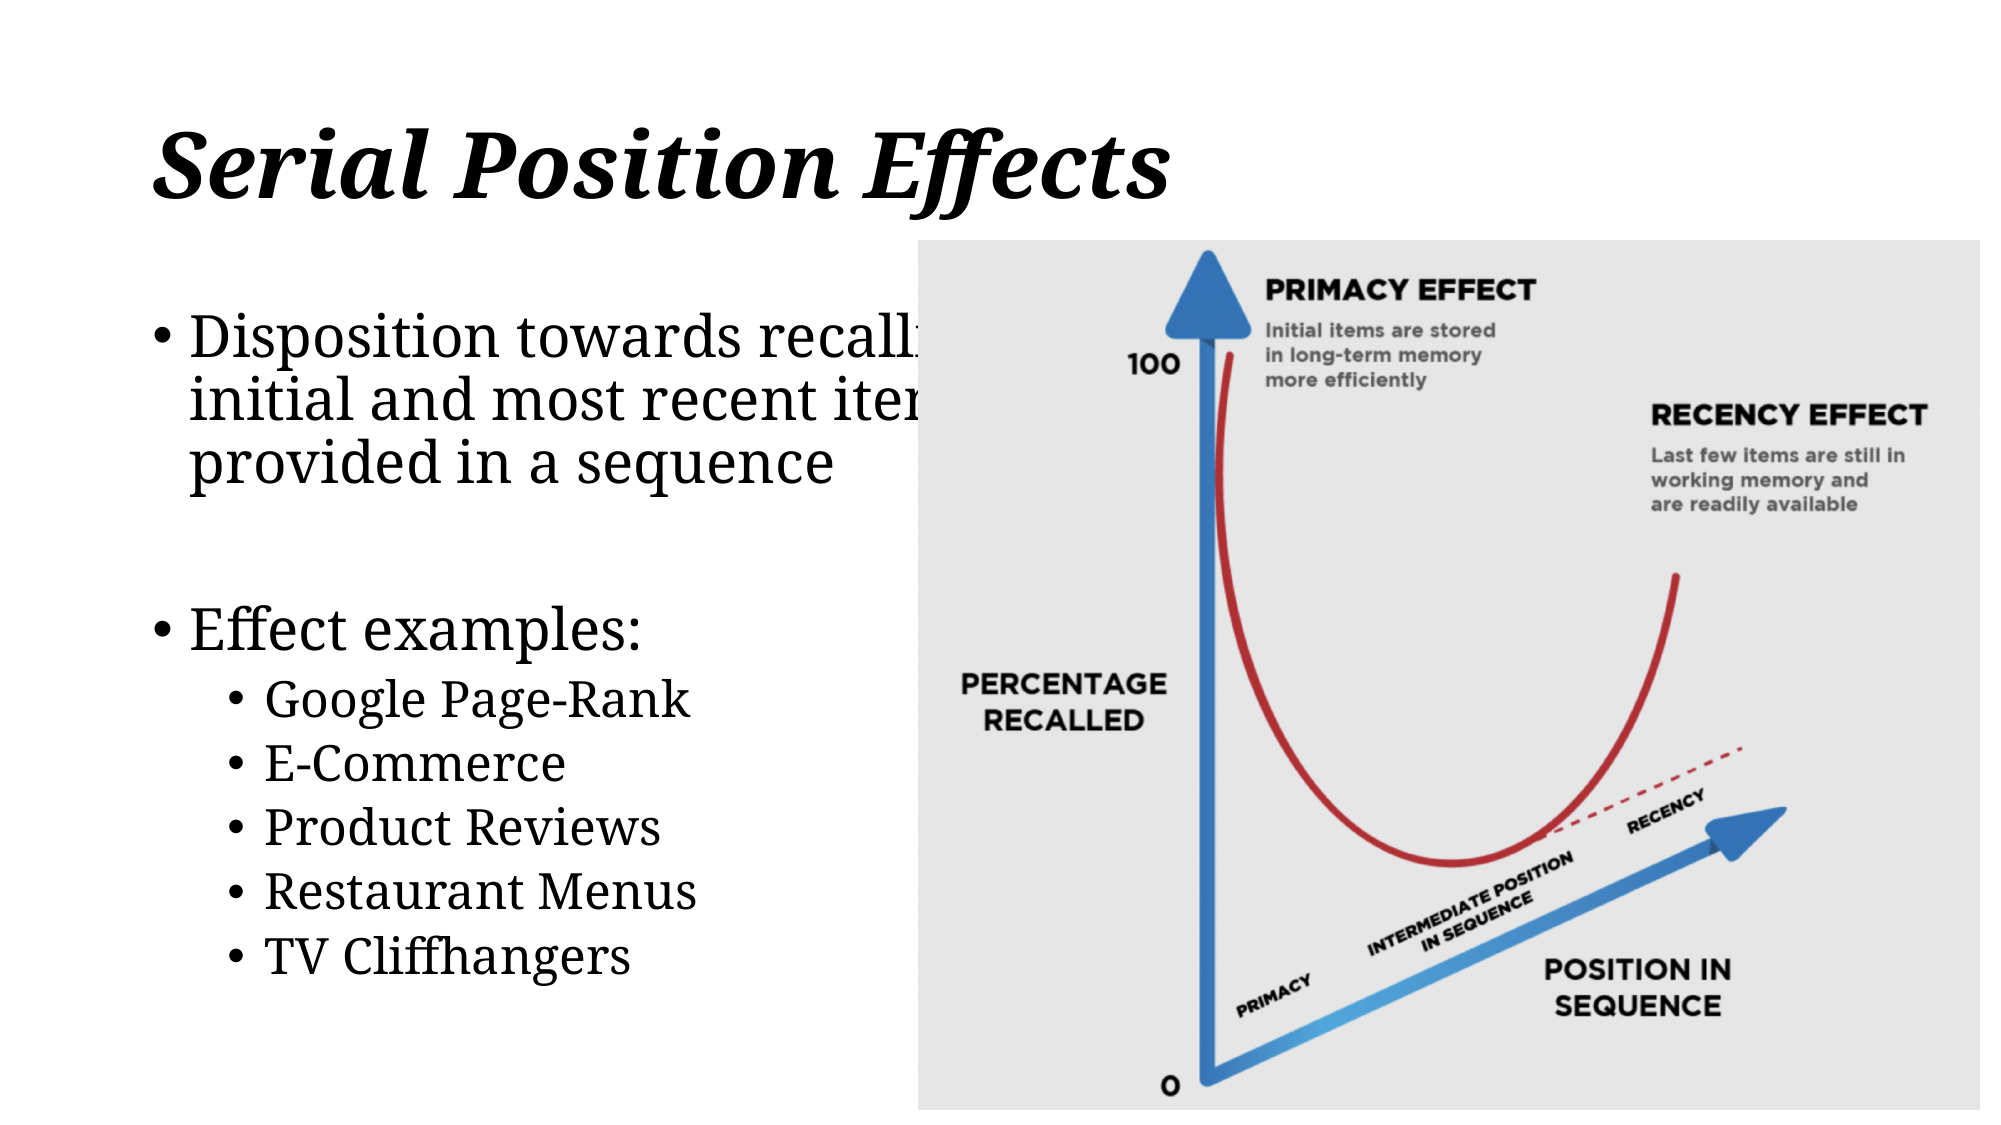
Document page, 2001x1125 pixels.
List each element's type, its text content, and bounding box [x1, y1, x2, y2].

picture [917, 240, 1981, 1111]
title Serial Position Effects [137, 59, 1863, 278]
list Disposition towards recalling initial and most recent items provided in a sequence Effect examples: Google Page-Rank E-Commerce Product Reviews Restaurant Menus TV Cliffhangers [137, 299, 917, 1014]
